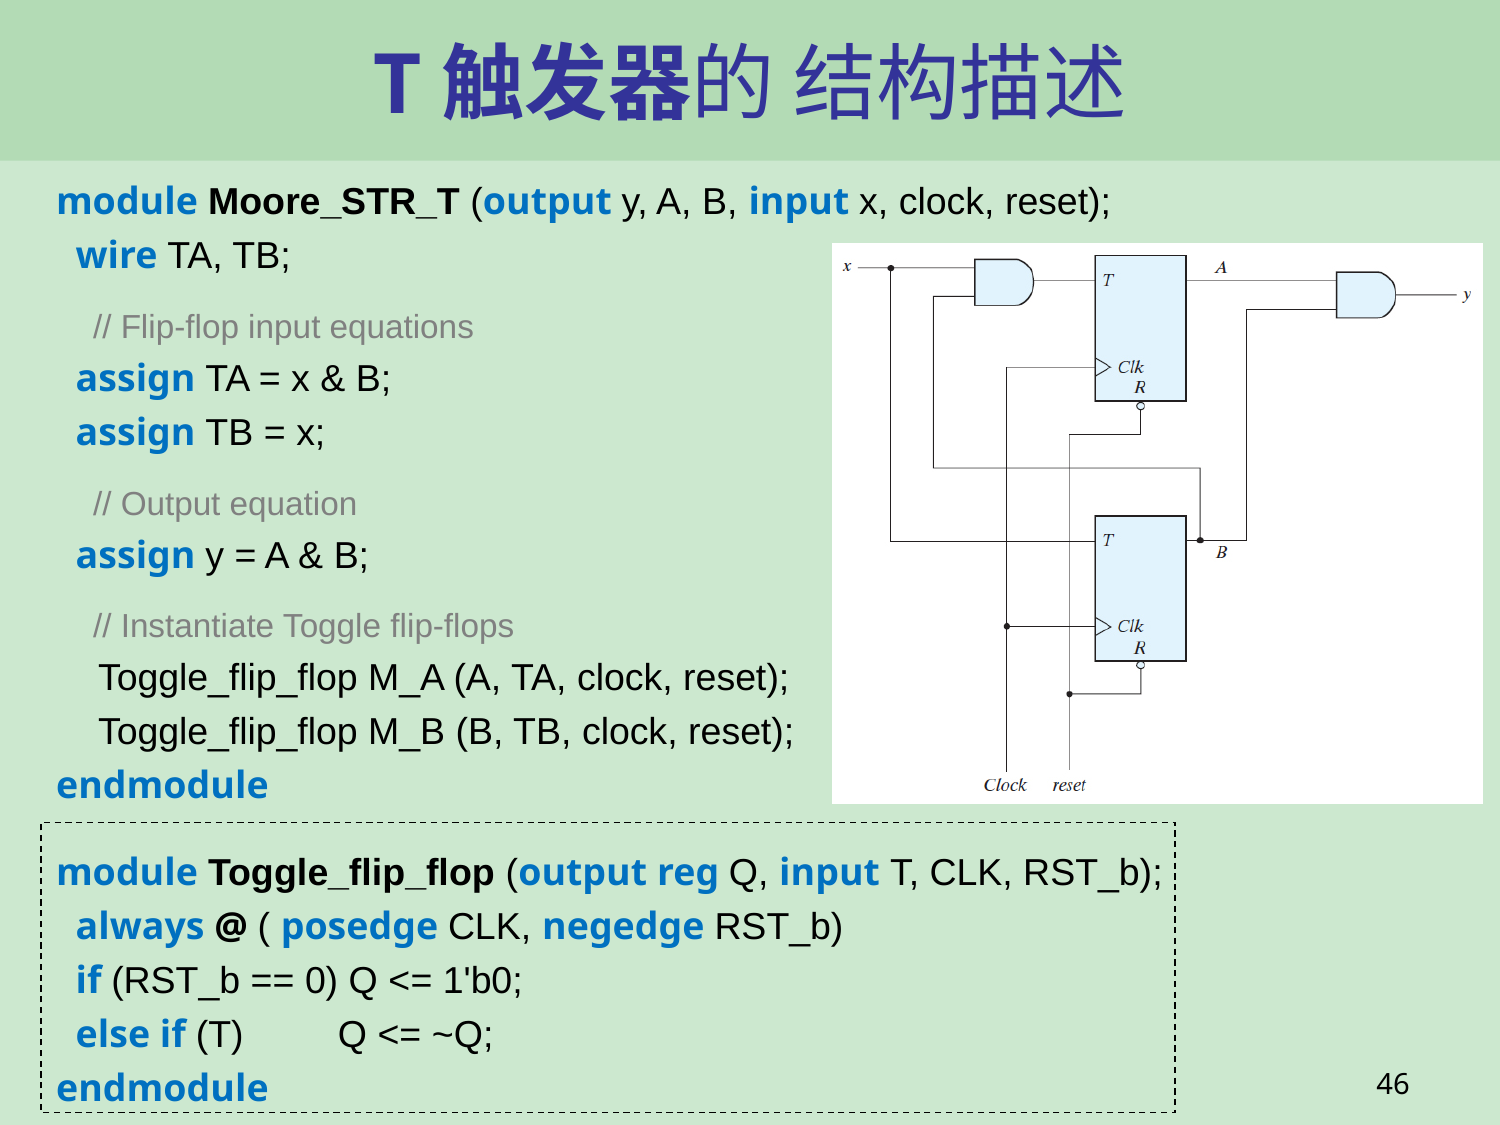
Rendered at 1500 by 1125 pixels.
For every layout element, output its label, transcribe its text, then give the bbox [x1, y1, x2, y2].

text_box [41, 822, 1176, 1113]
picture [832, 243, 1483, 804]
title T触发器的 结构描述 [17, 11, 1483, 149]
text_box module Moore_STR_T (output y, A, B, input x, clock, reset); wire TA, TB; // Flip-flop input equations assign TA = x & B; assign TB = x; // Output equation assign y = A & B; // Instantiate Toggle flip-flops Toggle_flip_flop M_A (A, TA, clock, reset); Toggle_flip_flop M_B (B, TB, clock, reset); endmodule module Toggle_flip_flop (output reg Q, input T, CLK, RST_b); always @ ( posedge CLK, negedge RST_b) if (RST_b == 0) Q <= 1'b0; else if (T) Q <= ~Q; endmodule [41, 160, 1459, 1117]
